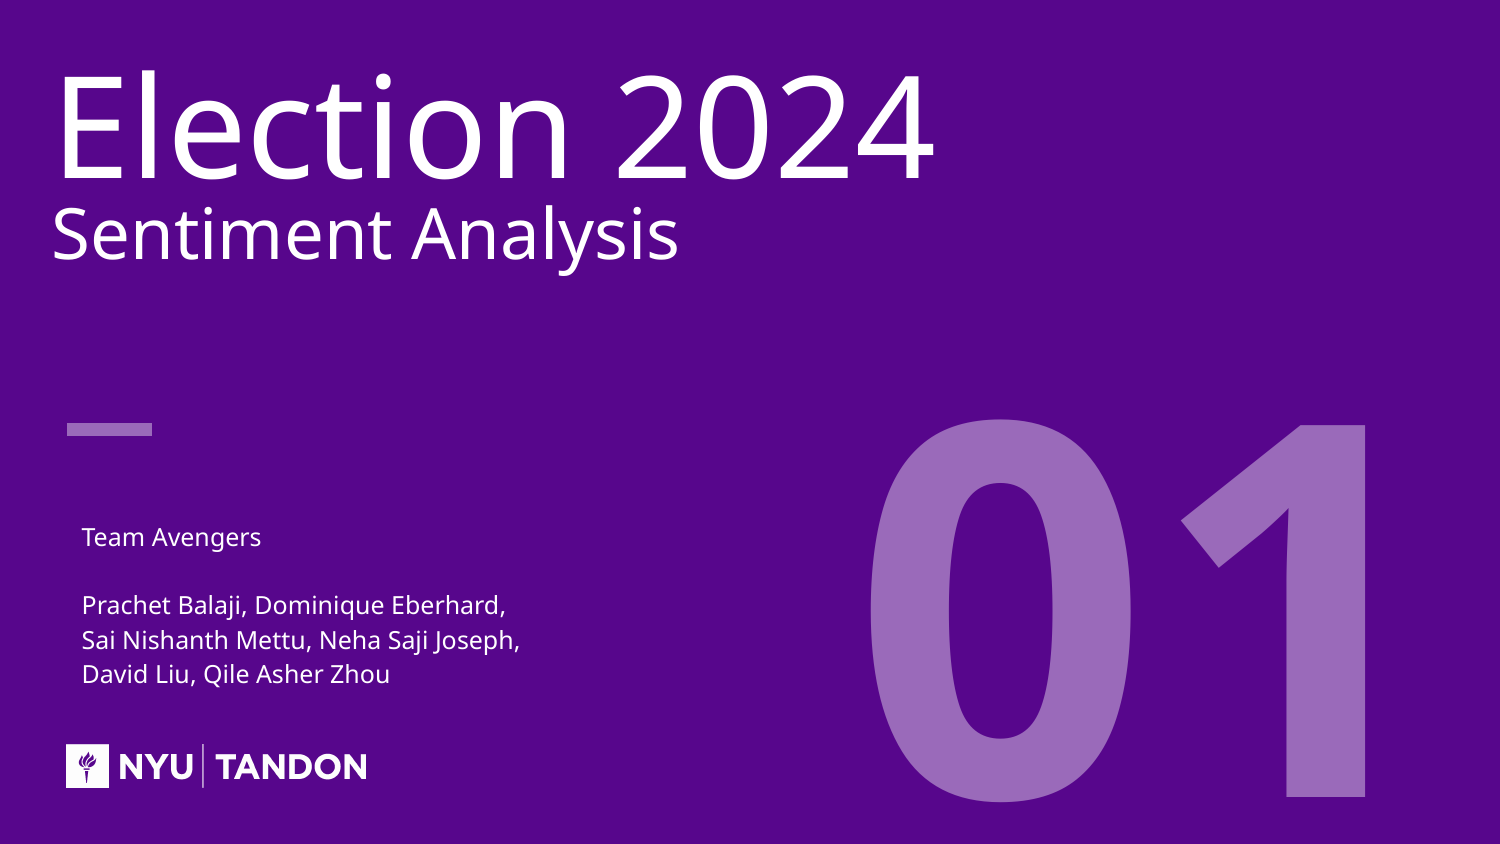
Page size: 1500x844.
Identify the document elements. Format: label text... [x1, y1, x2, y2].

text_box Team Avengers Prachet Balaji, Dominique Eberhard, Sai Nishanth Mettu, Neha Saji Joseph, David Liu, Qile Asher Zhou [66, 502, 559, 704]
picture [66, 744, 366, 788]
text_box 01. [703, 261, 1464, 837]
title Election 2024 Sentiment Analysis [36, 54, 1334, 464]
